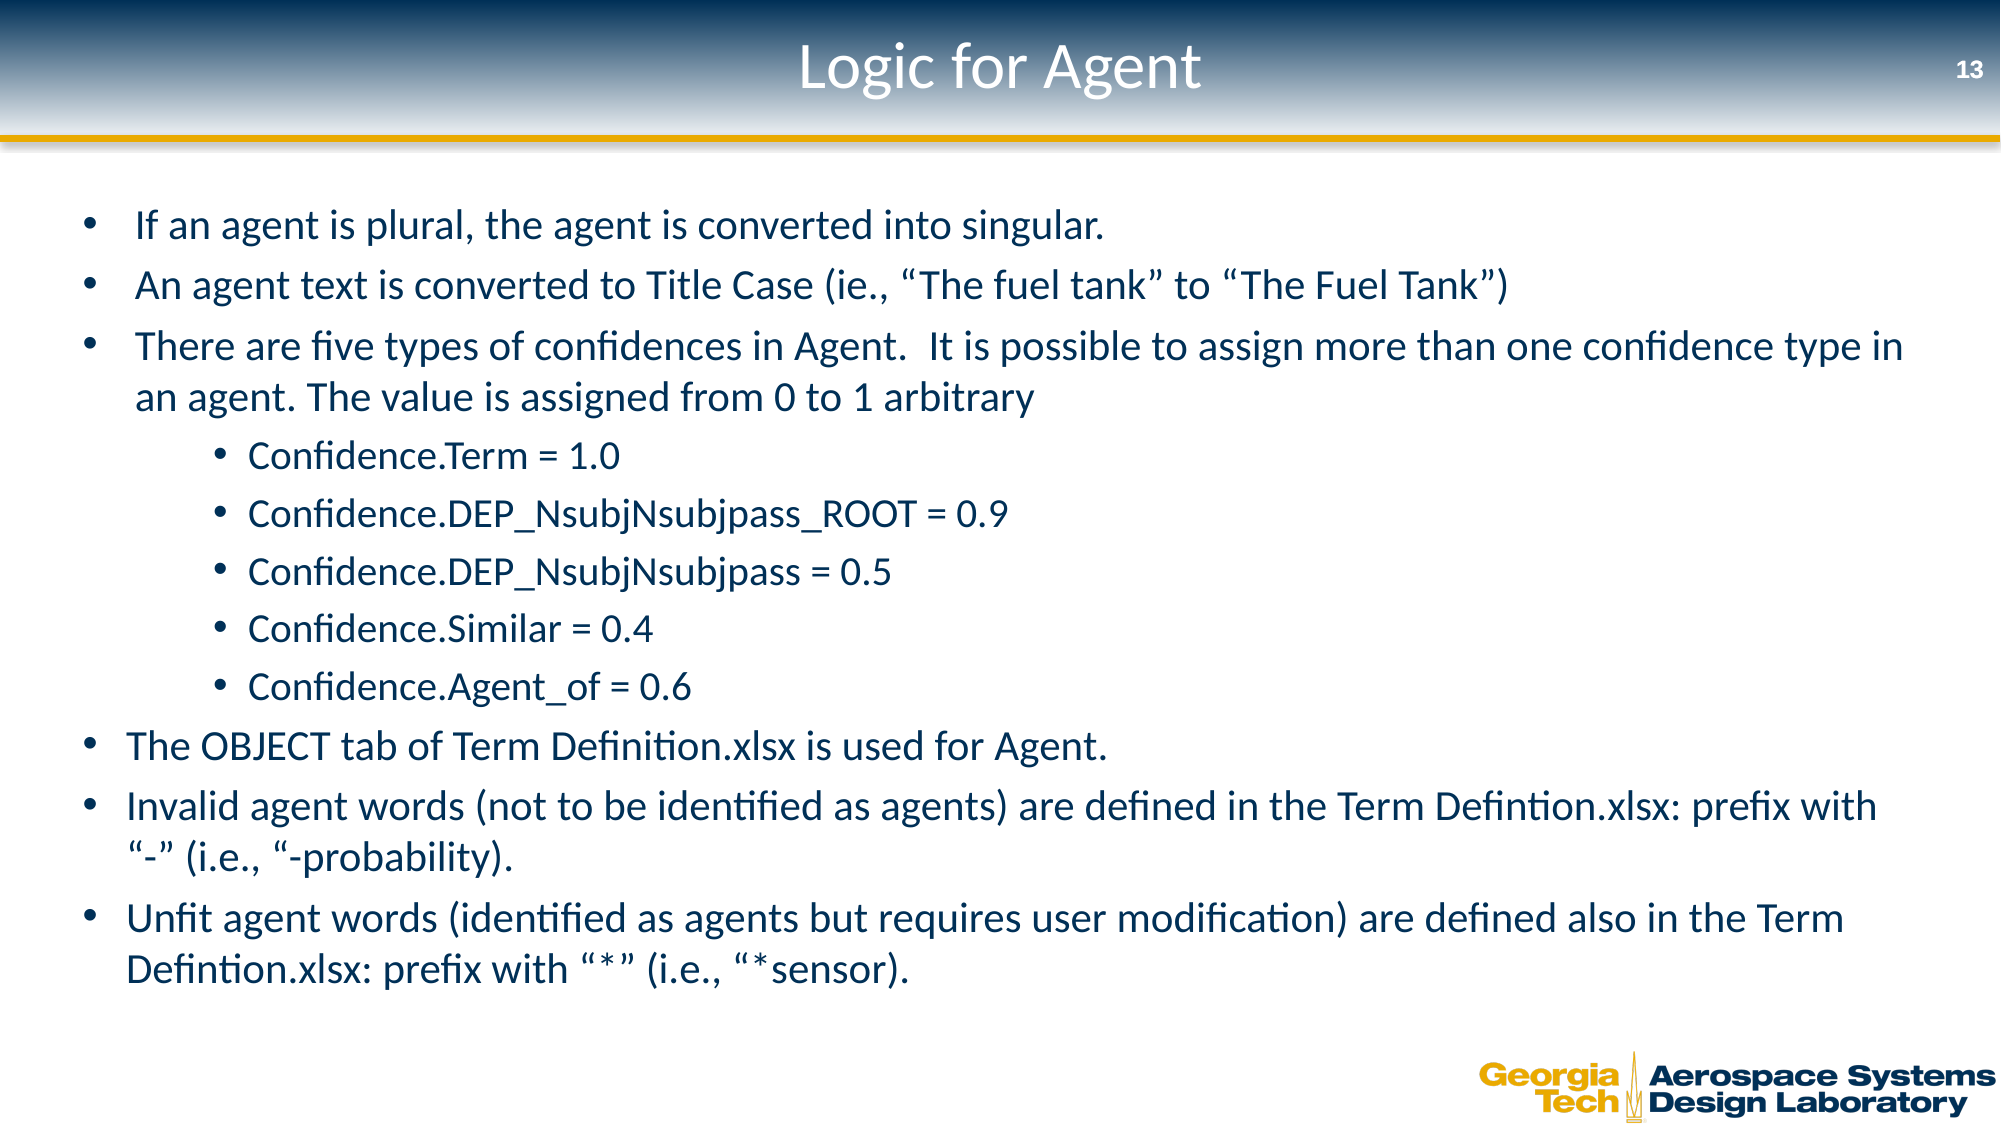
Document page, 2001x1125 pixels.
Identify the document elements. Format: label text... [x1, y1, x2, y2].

title Logic for Agent [75, 0, 1927, 125]
text_box 13 [1926, 43, 2000, 95]
list If an agent is plural, the agent is converted into singular. An agent text is converted to Title Case (ie., “The fuel tank” to “The Fuel Tank”) There are five types of confidences in Agent. It is possible to assign more than one confidence type in an agent. The value is assigned from 0 to 1 arbitrary Confidence.Term = 1.0 Confidence.DEP_NsubjNsubjpass_ROOT = 0.9 Confidence.DEP_NsubjNsubjpass = 0.5 Confidence.Similar = 0.4 Confidence.Agent_of = 0.6 The OBJECT tab of Term Definition.xlsx is used for Agent. Invalid agent words (not to be identified as agents) are defined in the Term Defintion.xlsx: prefix with “-” (i.e., “-probability). Unfit agent words (identified as agents but requires user modification) are defined also in the Term Defintion.xlsx: prefix with “*” (i.e., “*sensor). [75, 189, 1916, 1061]
picture [1475, 1049, 2000, 1125]
